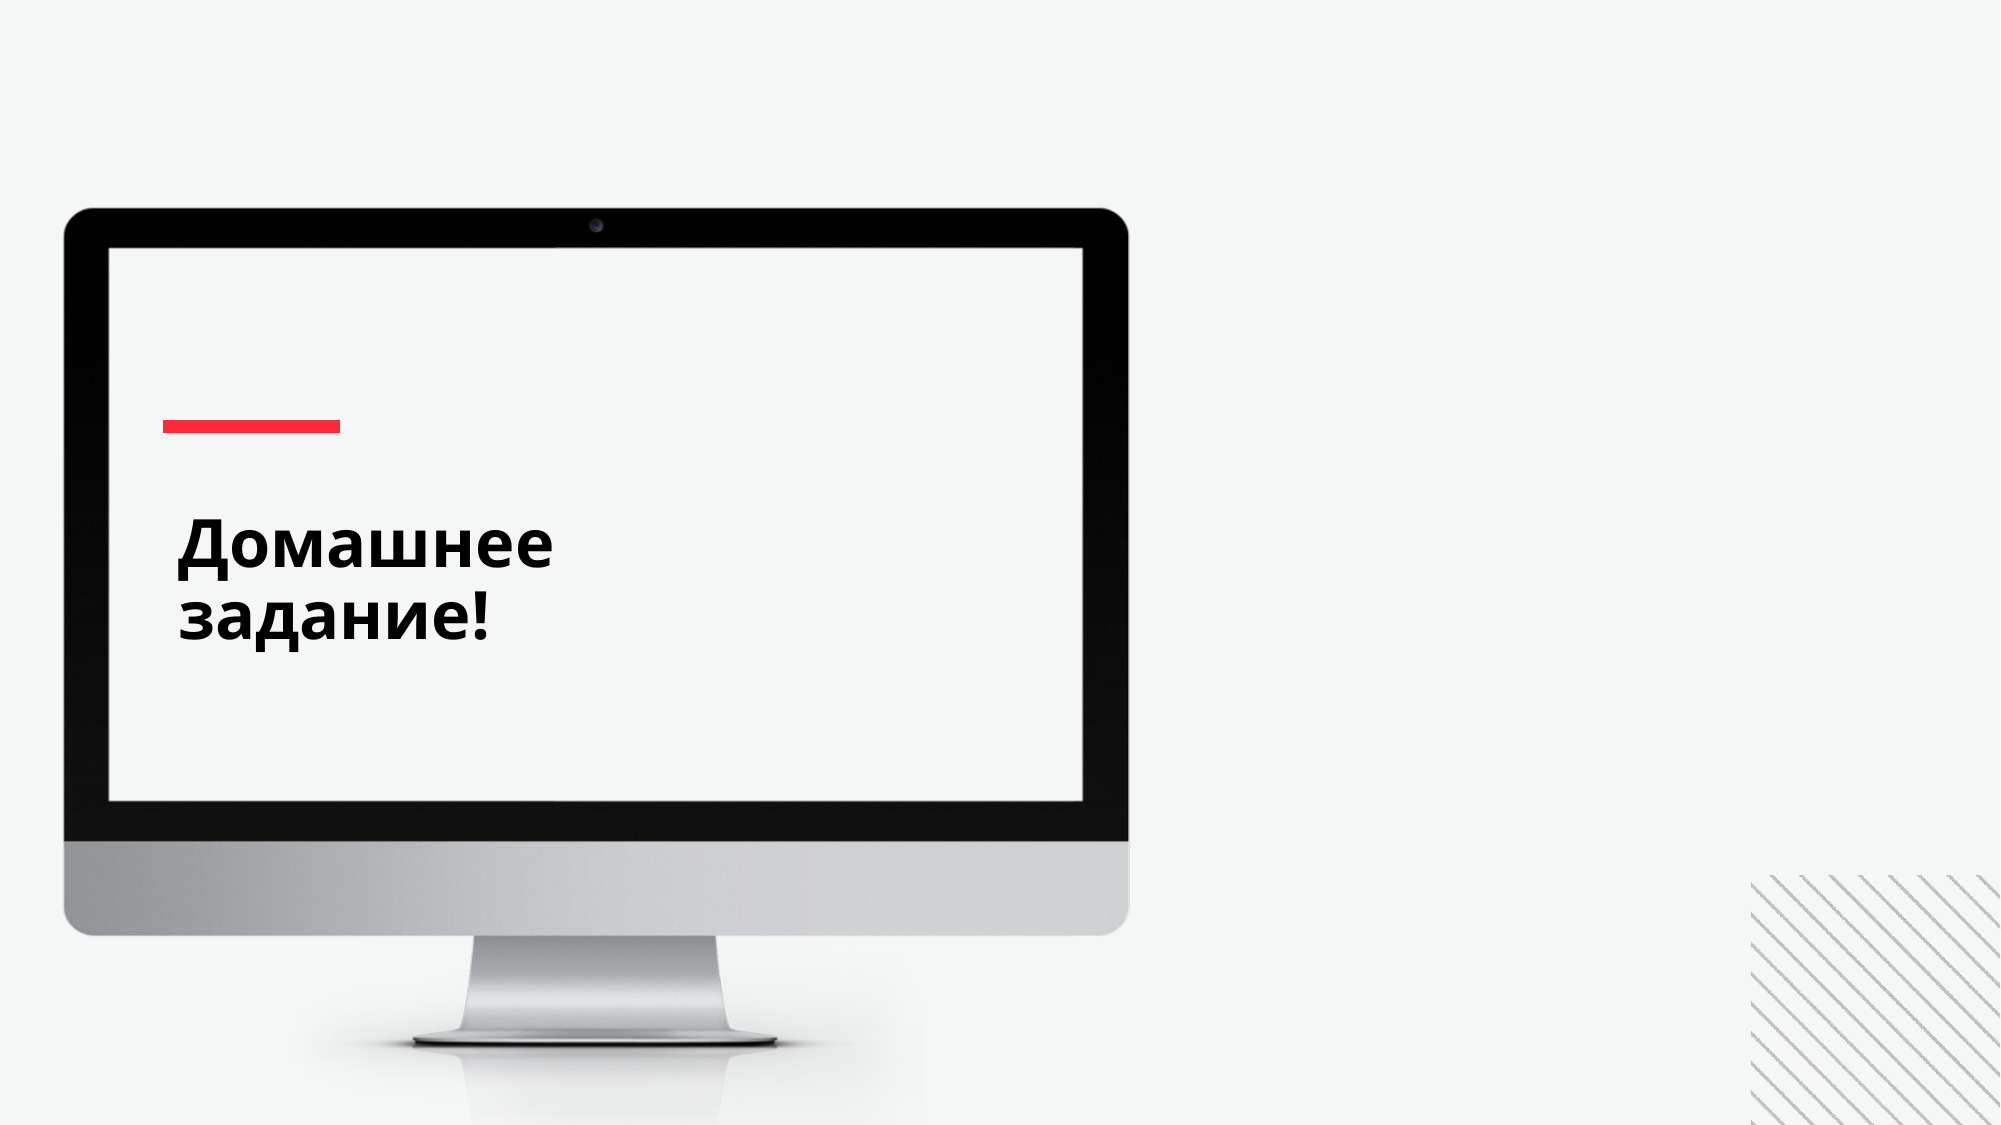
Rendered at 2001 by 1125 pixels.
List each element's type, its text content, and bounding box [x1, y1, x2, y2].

slide_number #0‹#› [35, 960, 486, 1125]
picture [35, 184, 1157, 1125]
list Домашнее задание! [163, 502, 865, 680]
picture [1750, 875, 2001, 1125]
